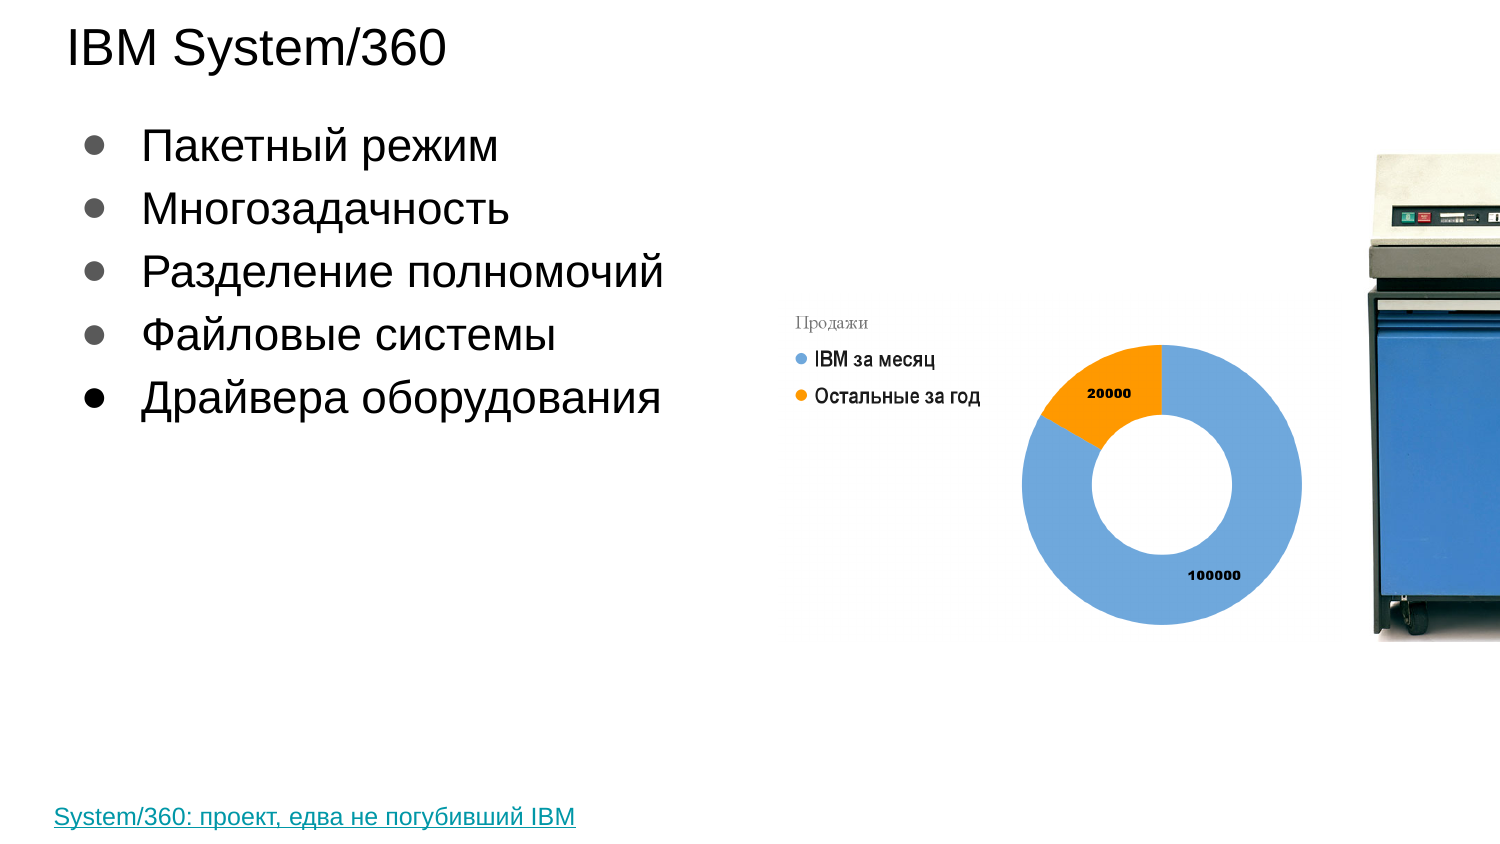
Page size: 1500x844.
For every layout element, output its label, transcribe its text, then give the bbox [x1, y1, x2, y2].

list Пакетный режим Многозадачность Разделение полномочий Файловые системы Драйвера оборудования [51, 91, 975, 670]
picture [1351, 0, 1500, 643]
picture [778, 293, 1342, 643]
title IBM System/360 [51, 0, 1349, 92]
text_box System/360: проект, едва не погубивший IBM [38, 785, 1437, 844]
